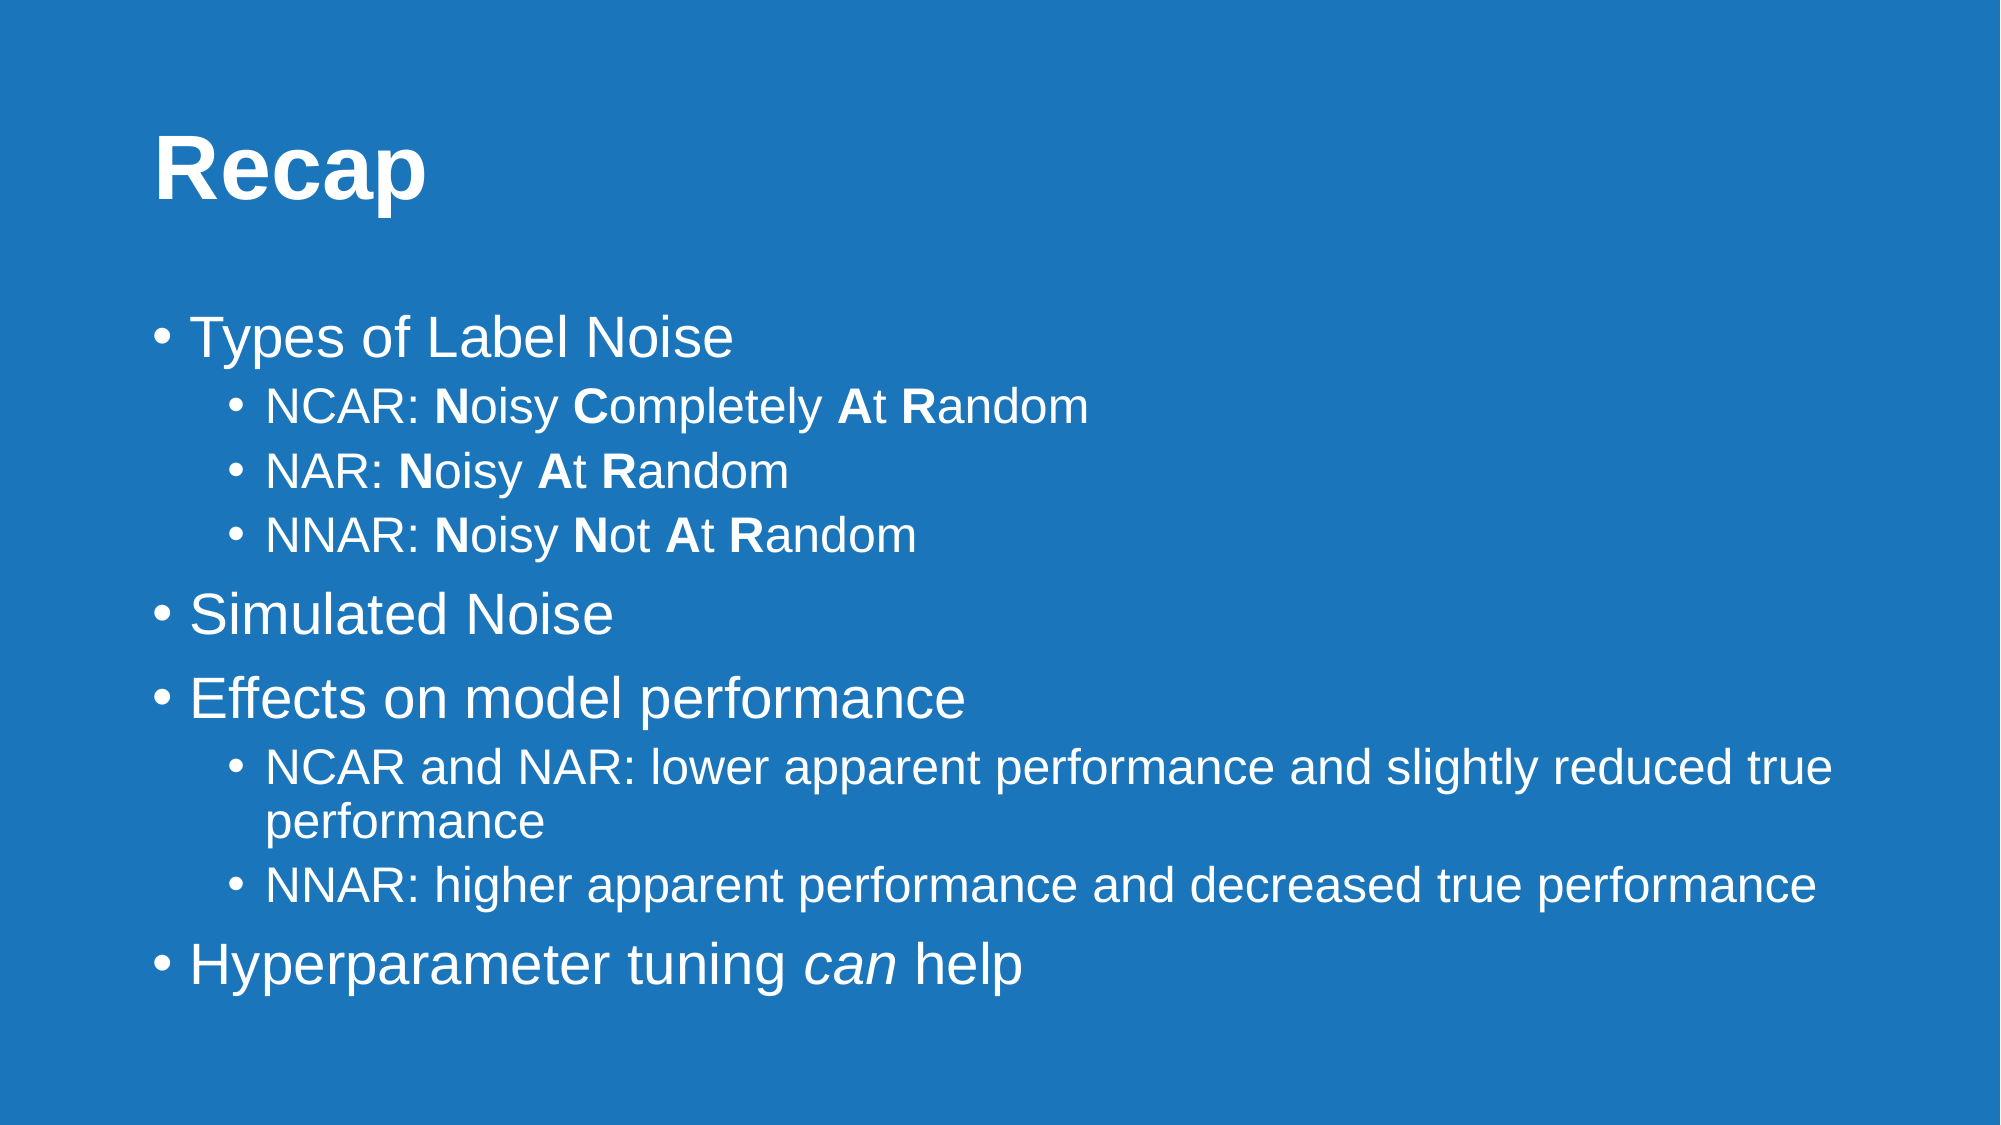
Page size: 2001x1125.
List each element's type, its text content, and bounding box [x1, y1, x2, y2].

list Types of Label Noise NCAR: Noisy Completely At Random NAR: Noisy At Random NNAR: Noisy Not At Random Simulated Noise Effects on model performance NCAR and NAR: lower apparent performance and slightly reduced true performance NNAR: higher apparent performance and decreased true performance Hyperparameter tuning can help [137, 299, 1863, 1014]
title Recap [138, 62, 1863, 278]
